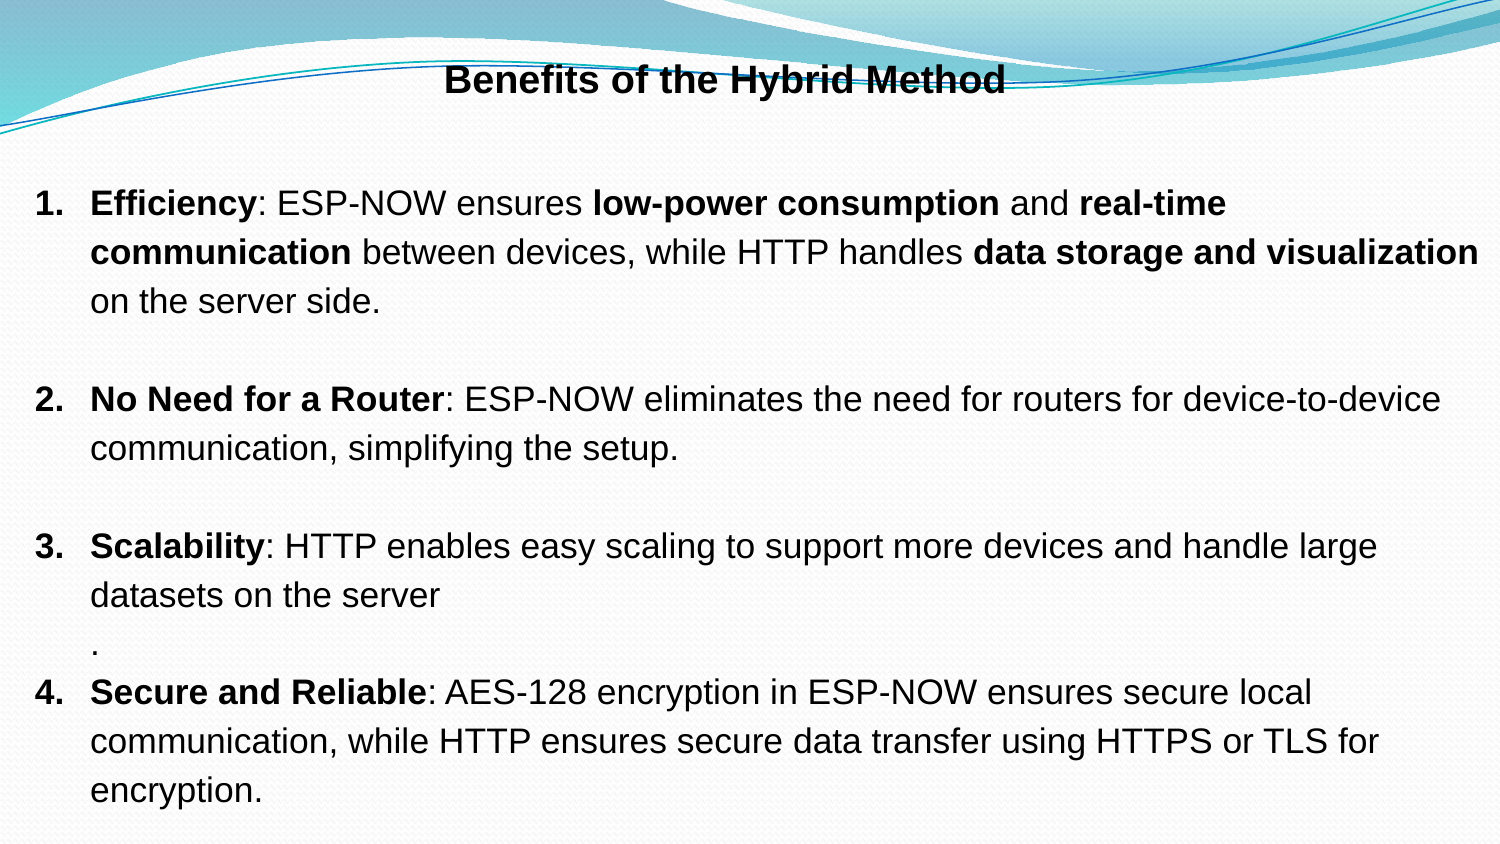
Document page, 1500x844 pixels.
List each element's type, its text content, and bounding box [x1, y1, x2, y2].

text_box Benefits of the Hybrid Method Efficiency: ESP-NOW ensures low-power consumption and real-time communication between devices, while HTTP handles data storage and visualization on the server side. No Need for a Router: ESP-NOW eliminates the need for routers for device-to-device communication, simplifying the setup. Scalability: HTTP enables easy scaling to support more devices and handle large datasets on the server . Secure and Reliable: AES-128 encryption in ESP-NOW ensures secure local communication, while HTTP ensures secure data transfer using HTTPS or TLS for encryption. [0, 32, 1500, 825]
